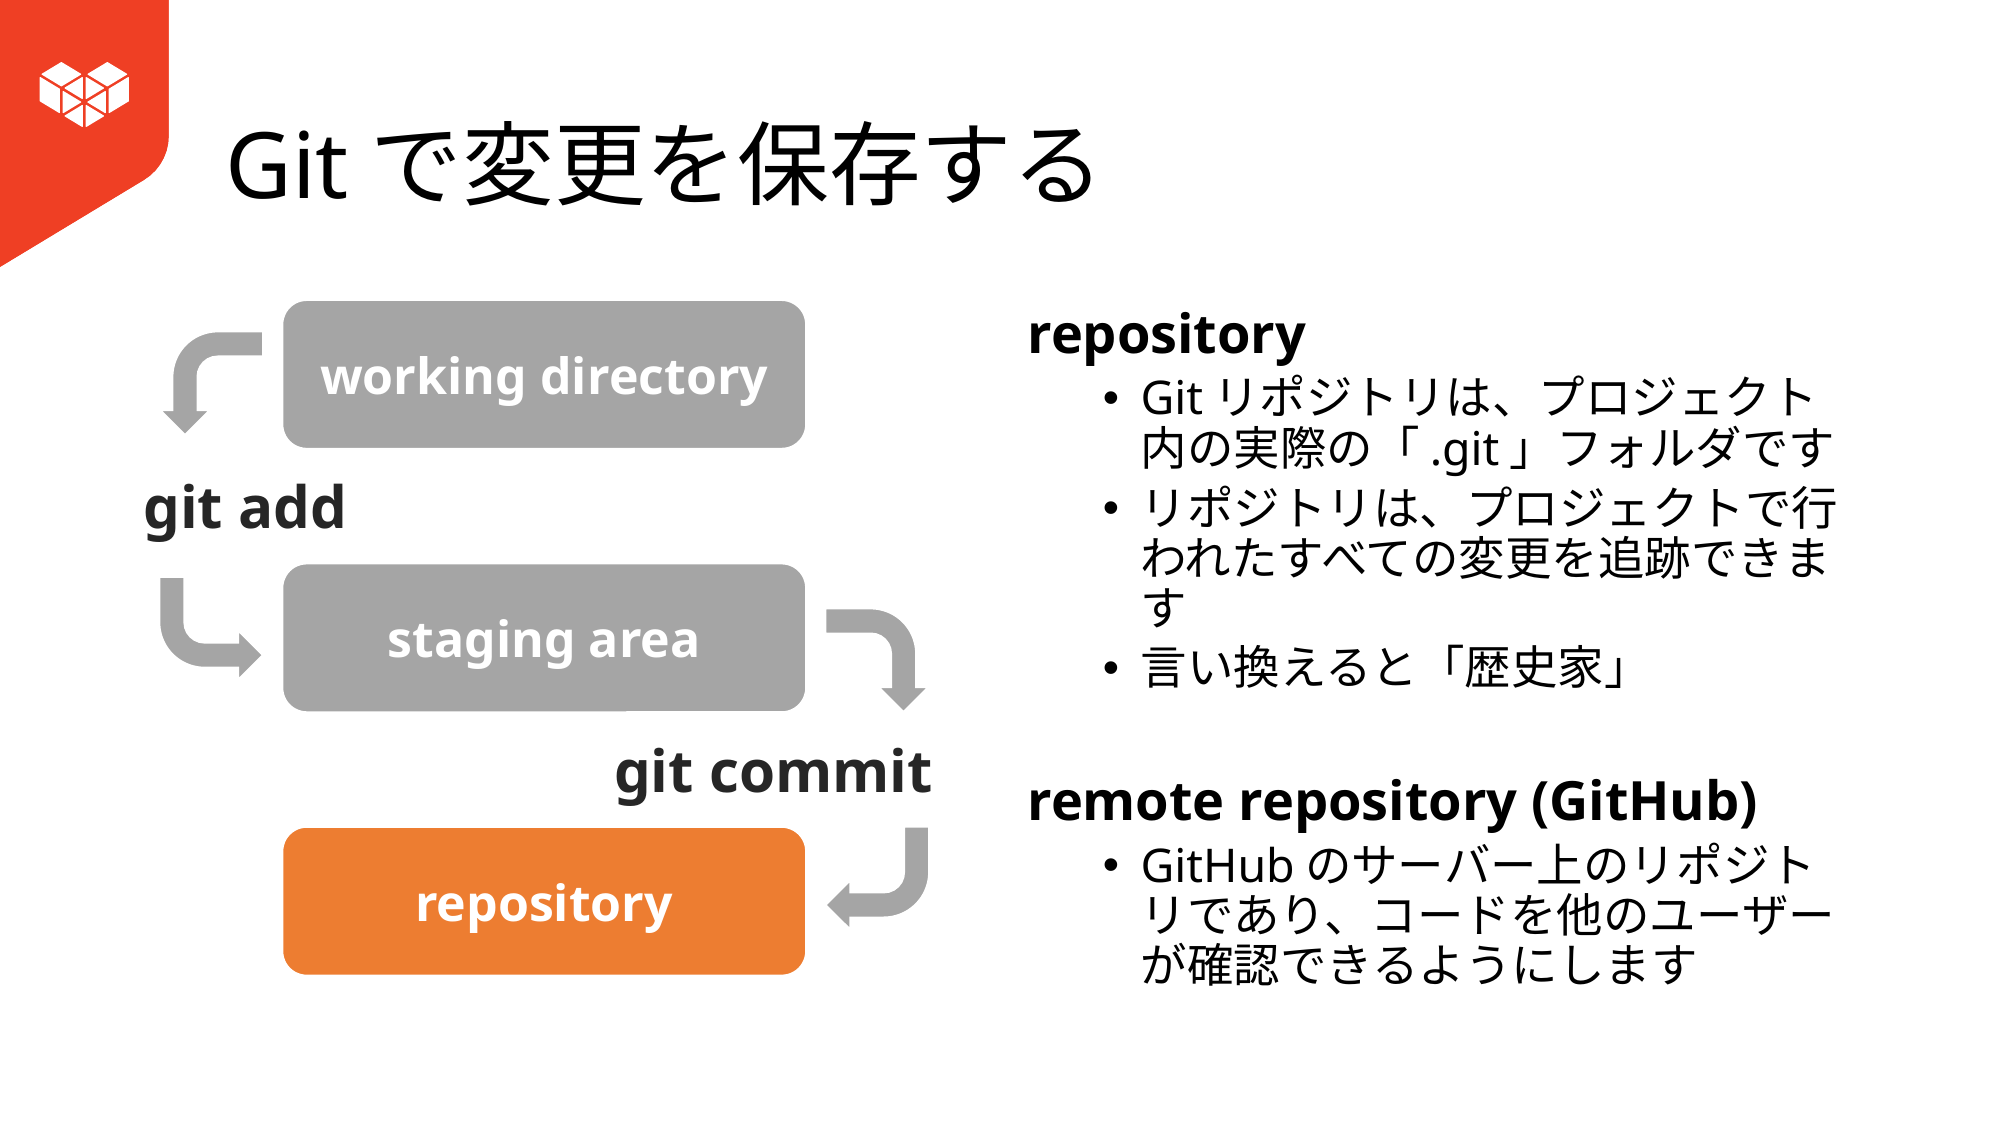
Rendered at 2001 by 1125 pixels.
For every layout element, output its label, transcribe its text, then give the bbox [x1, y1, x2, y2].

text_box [137, 299, 930, 977]
title Gitで変更を保存する [210, 59, 1863, 278]
list repository Gitリポジトリは、プロジェクト内の実際の「.git」フォルダです リポジトリは、プロジェクトで行われたすべての変更を追跡できます 言い換えると「歴史家」 remote repository (GitHub) GitHubのサーバー上のリポジトリであり、コードを他のユーザーが確認できるようにします [1012, 299, 1863, 1014]
